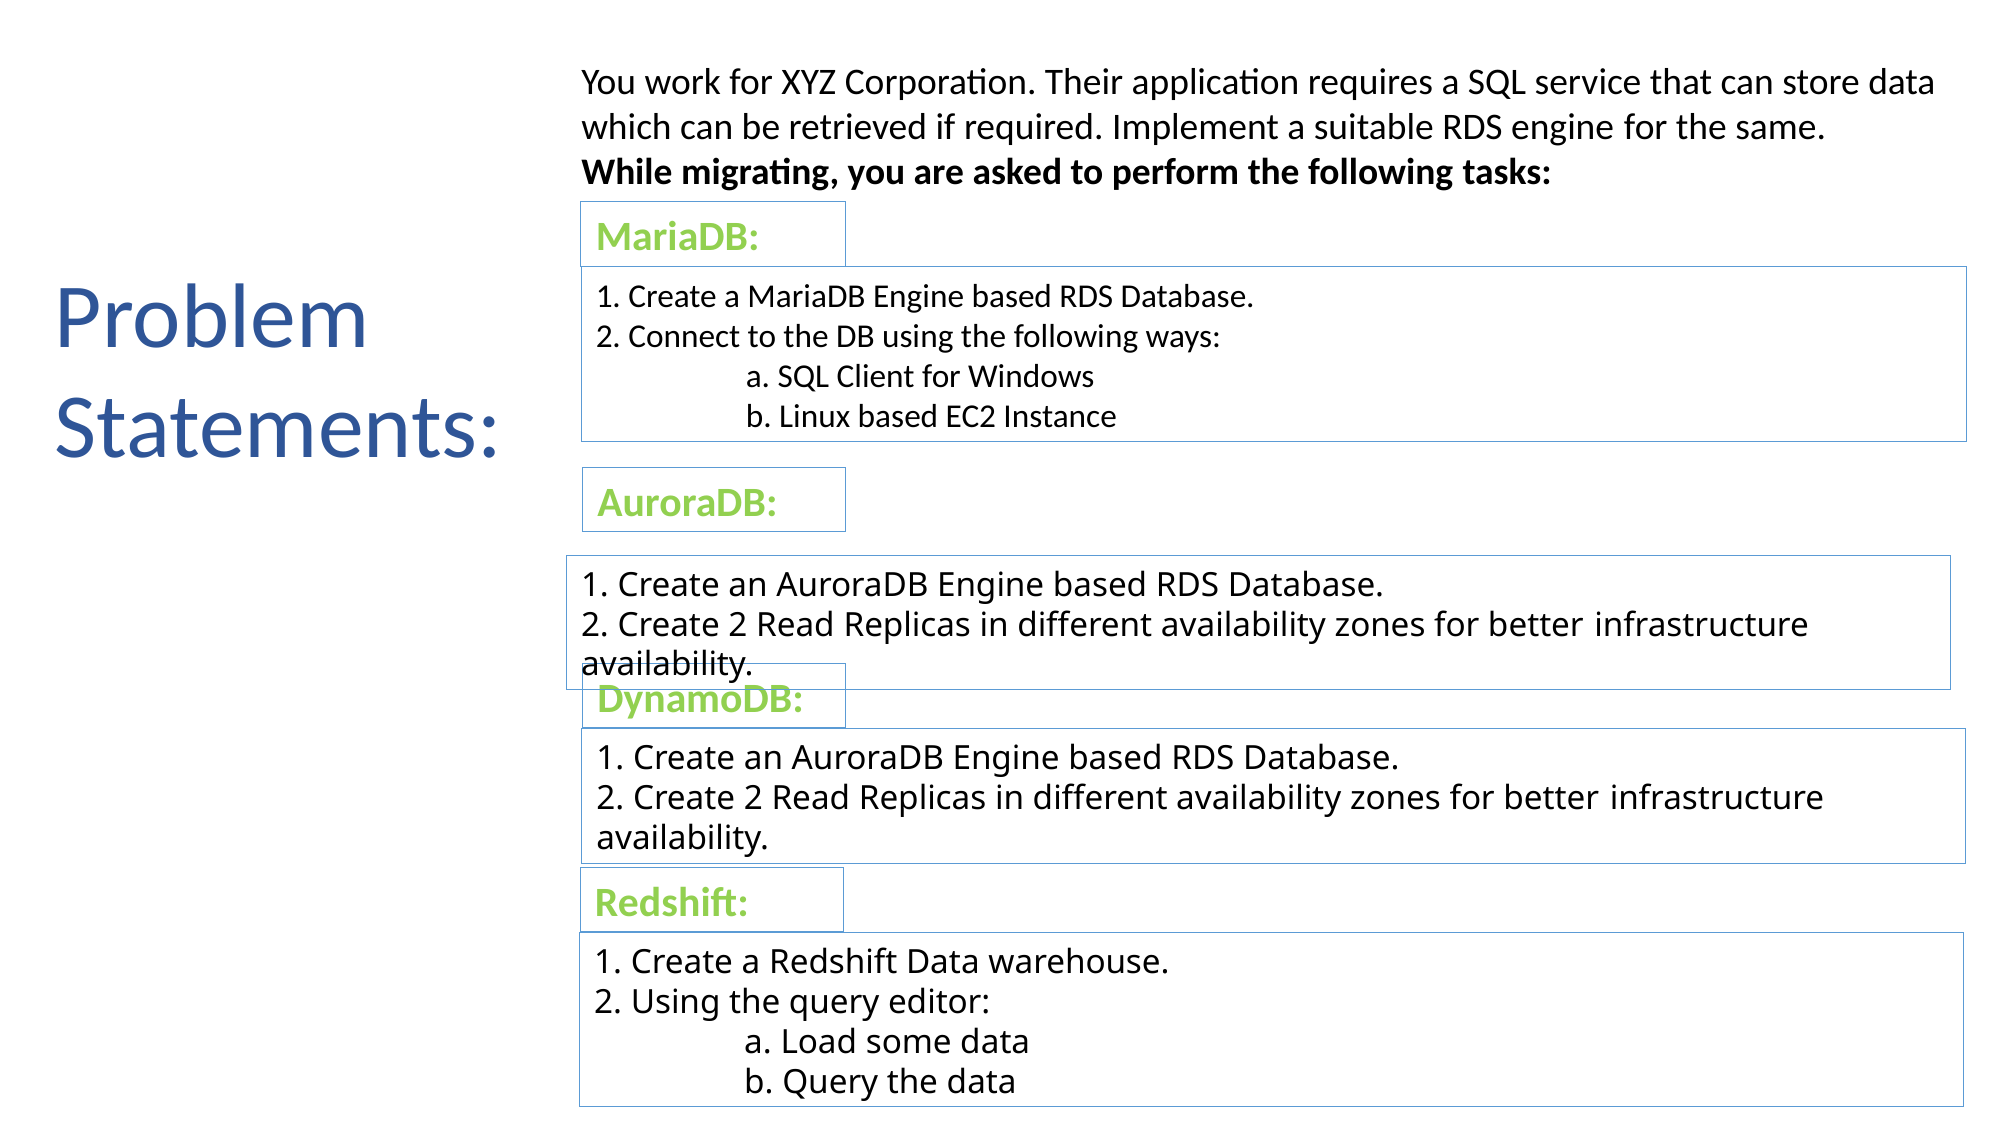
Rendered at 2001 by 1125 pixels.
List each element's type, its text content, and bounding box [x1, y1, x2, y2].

text_box 1. Create an AuroraDB Engine based RDS Database. 2. Create 2 Read Replicas in different availability zones for better infrastructure availability. [566, 555, 1951, 690]
text_box 1. Create a Redshift Data warehouse. 2. Using the query editor: a. Load some data b. Query the data [579, 932, 1964, 1107]
text_box 1. Create a MariaDB Engine based RDS Database. 2. Connect to the DB using the following ways: a. SQL Client for Windows b. Linux based EC2 Instance [581, 266, 1967, 442]
text_box Redshift: [580, 867, 844, 932]
text_box AuroraDB: [582, 467, 846, 532]
text_box MariaDB: [580, 201, 846, 267]
text_box You work for XYZ Corporation. Their application requires a SQL service that can store data which can be retrieved if required. Implement a suitable RDS engine for the same. While migrating, you are asked to perform the following tasks: [566, 49, 1969, 199]
text_box DynamoDB: [582, 690, 846, 728]
text_box Problem Statements: [39, 248, 529, 484]
text_box 1. Create an AuroraDB Engine based RDS Database. 2. Create 2 Read Replicas in different availability zones for better infrastructure availability. [581, 728, 1966, 864]
